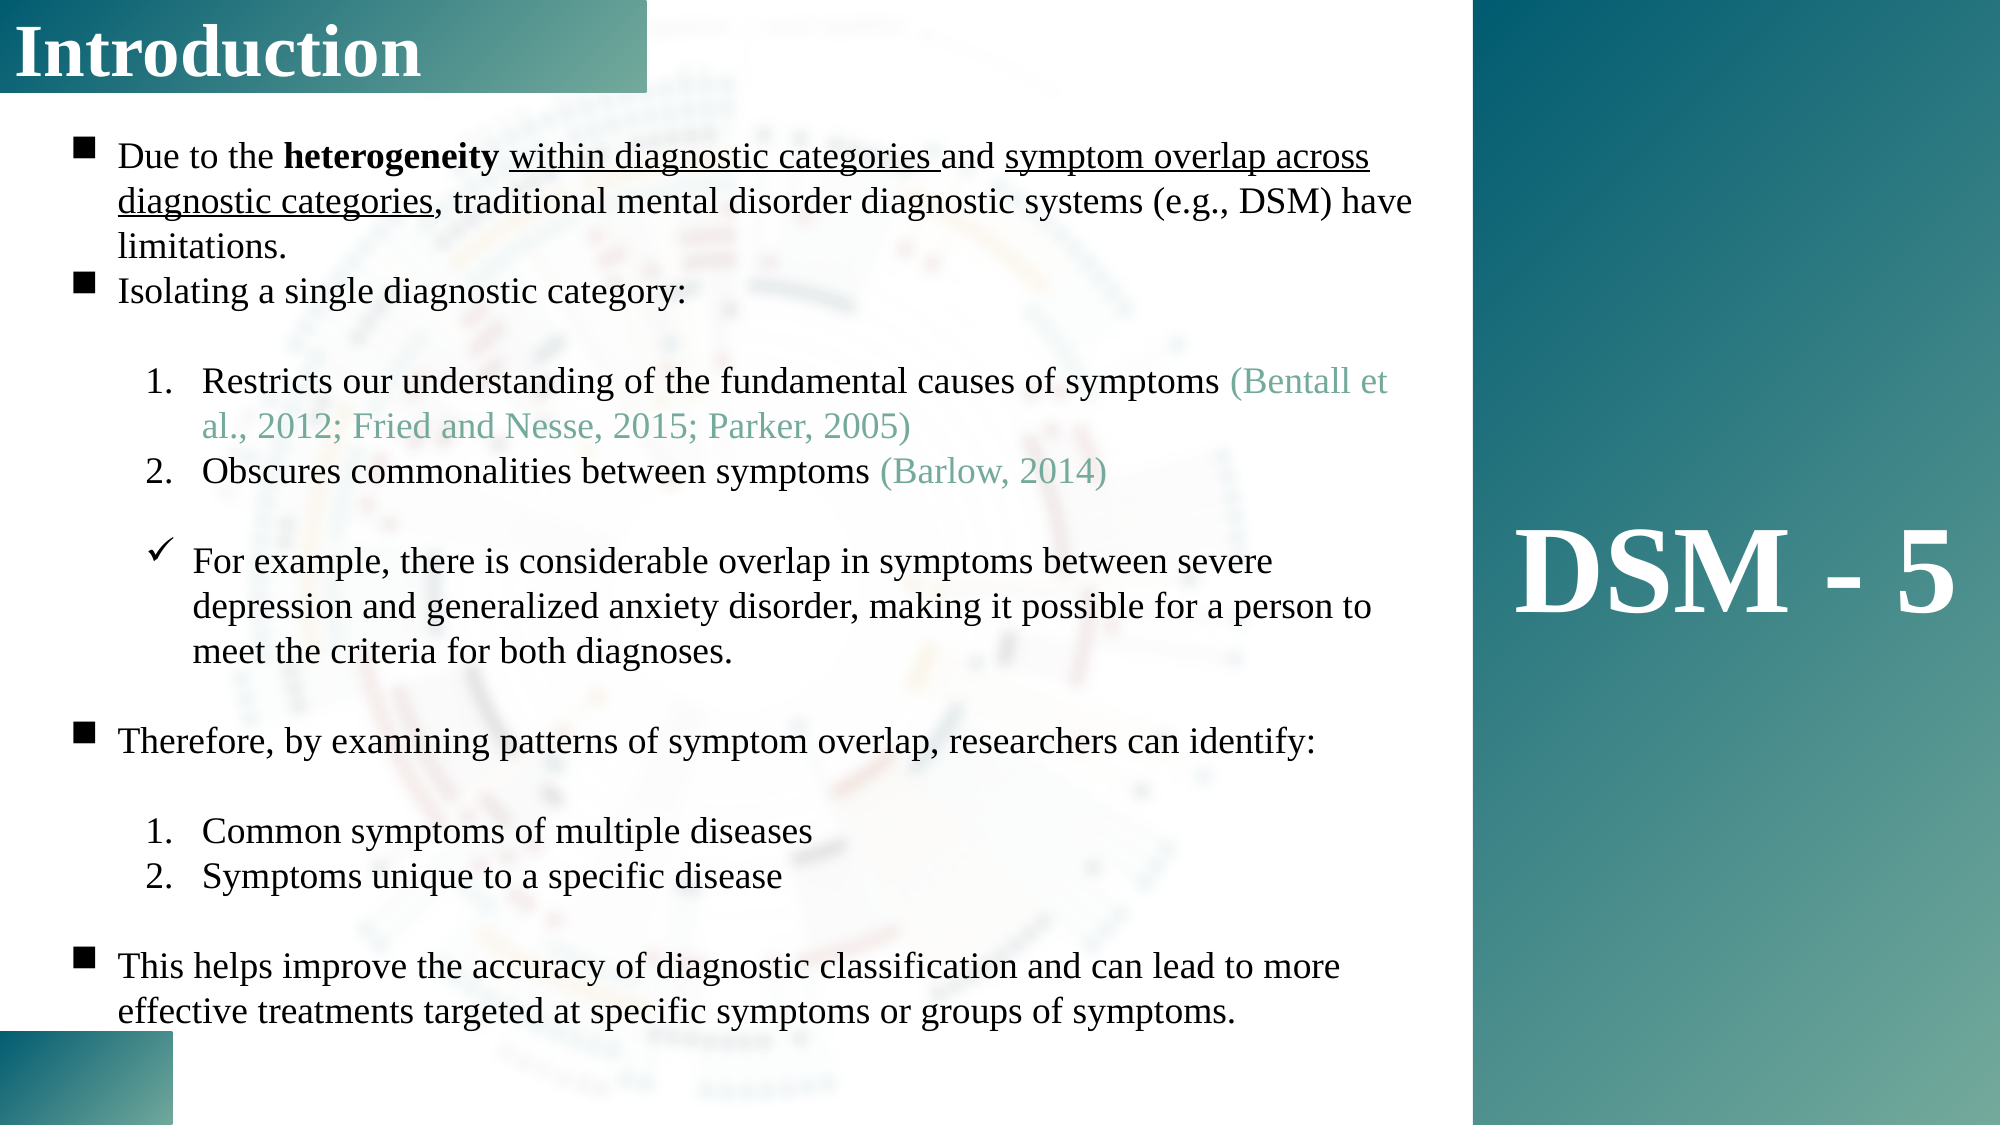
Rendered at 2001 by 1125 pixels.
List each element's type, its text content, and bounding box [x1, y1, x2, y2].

text_box Due to the heterogeneity within diagnostic categories and symptom overlap across diagnostic categories, traditional mental disorder diagnostic systems (e.g., DSM) have limitations. Isolating a single diagnostic category: Restricts our understanding of the fundamental causes of symptoms (Bentall et al., 2012; Fried and Nesse, 2015; Parker, 2005) Obscures commonalities between symptoms (Barlow, 2014) For example, there is considerable overlap in symptoms between severe depression and generalized anxiety disorder, making it possible for a person to meet the criteria for both diagnoses. Therefore, by examining patterns of symptom overlap, researchers can identify: Common symptoms of multiple diseases Symptoms unique to a specific disease This helps improve the accuracy of diagnostic classification and can lead to more effective treatments targeted at specific symptoms or groups of symptoms. [55, 123, 1436, 1038]
text_box DSM - 5 [1472, 0, 2000, 1125]
text_box Introduction [0, 0, 647, 94]
text_box [0, 1031, 173, 1125]
picture [0, 0, 1472, 1125]
